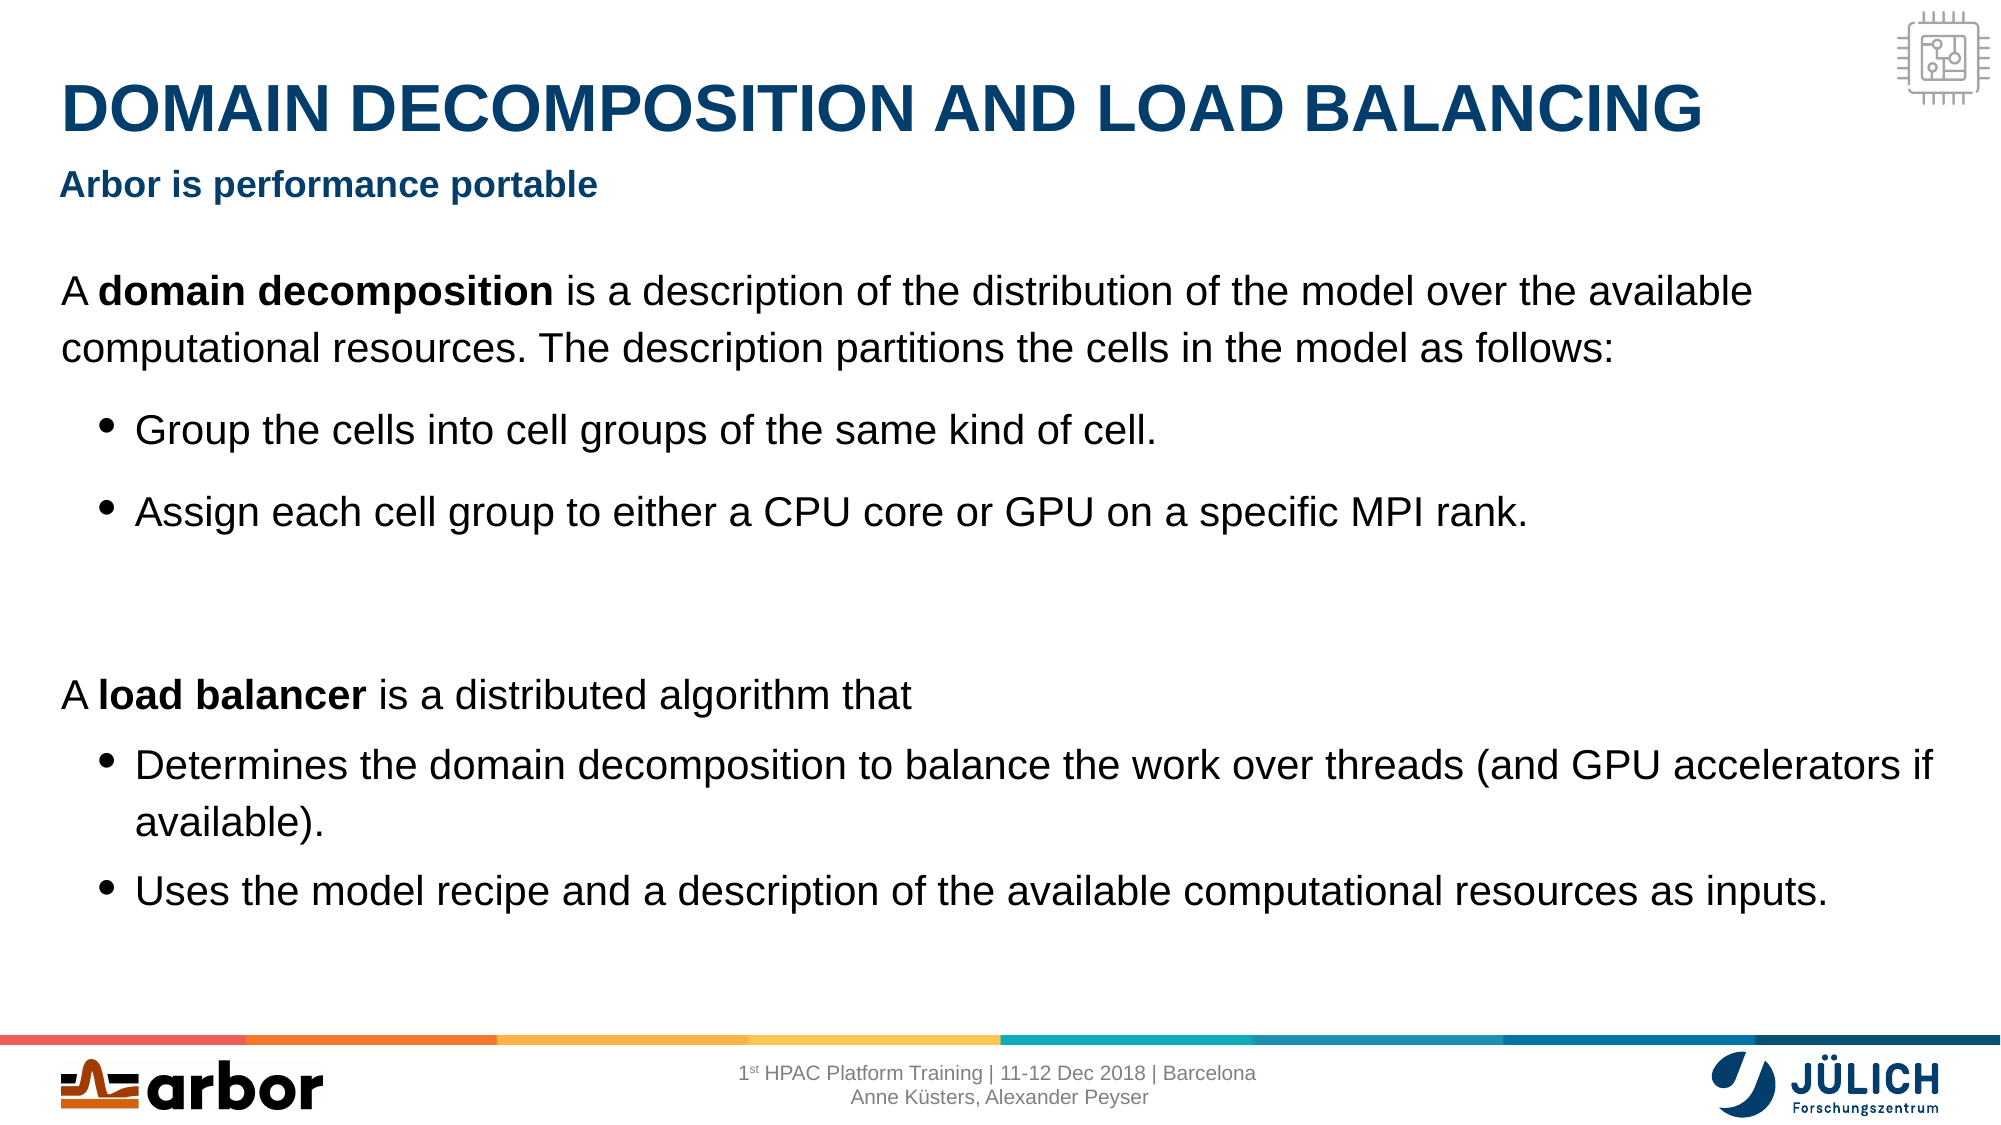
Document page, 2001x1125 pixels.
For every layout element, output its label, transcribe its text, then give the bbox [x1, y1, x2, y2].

picture [61, 1059, 323, 1110]
list Arbor is performance portable [58, 154, 1937, 238]
picture [0, 1035, 1503, 1045]
picture [1896, 11, 1990, 105]
title Domain Decomposition and Load Balancing [60, 53, 1940, 238]
list A domain decomposition is a description of the distribution of the model over the available computational resources. The description partitions the cells in the model as follows: Group the cells into cell groups of the same kind of cell. Assign each cell group to either a CPU core or GPU on a specific MPI rank. A load balancer is a distributed algorithm that Determines the domain decomposition to balance the work over threads (and GPU accelerators if available). Uses the model recipe and a description of the available computational resources as inputs. [60, 256, 1940, 948]
